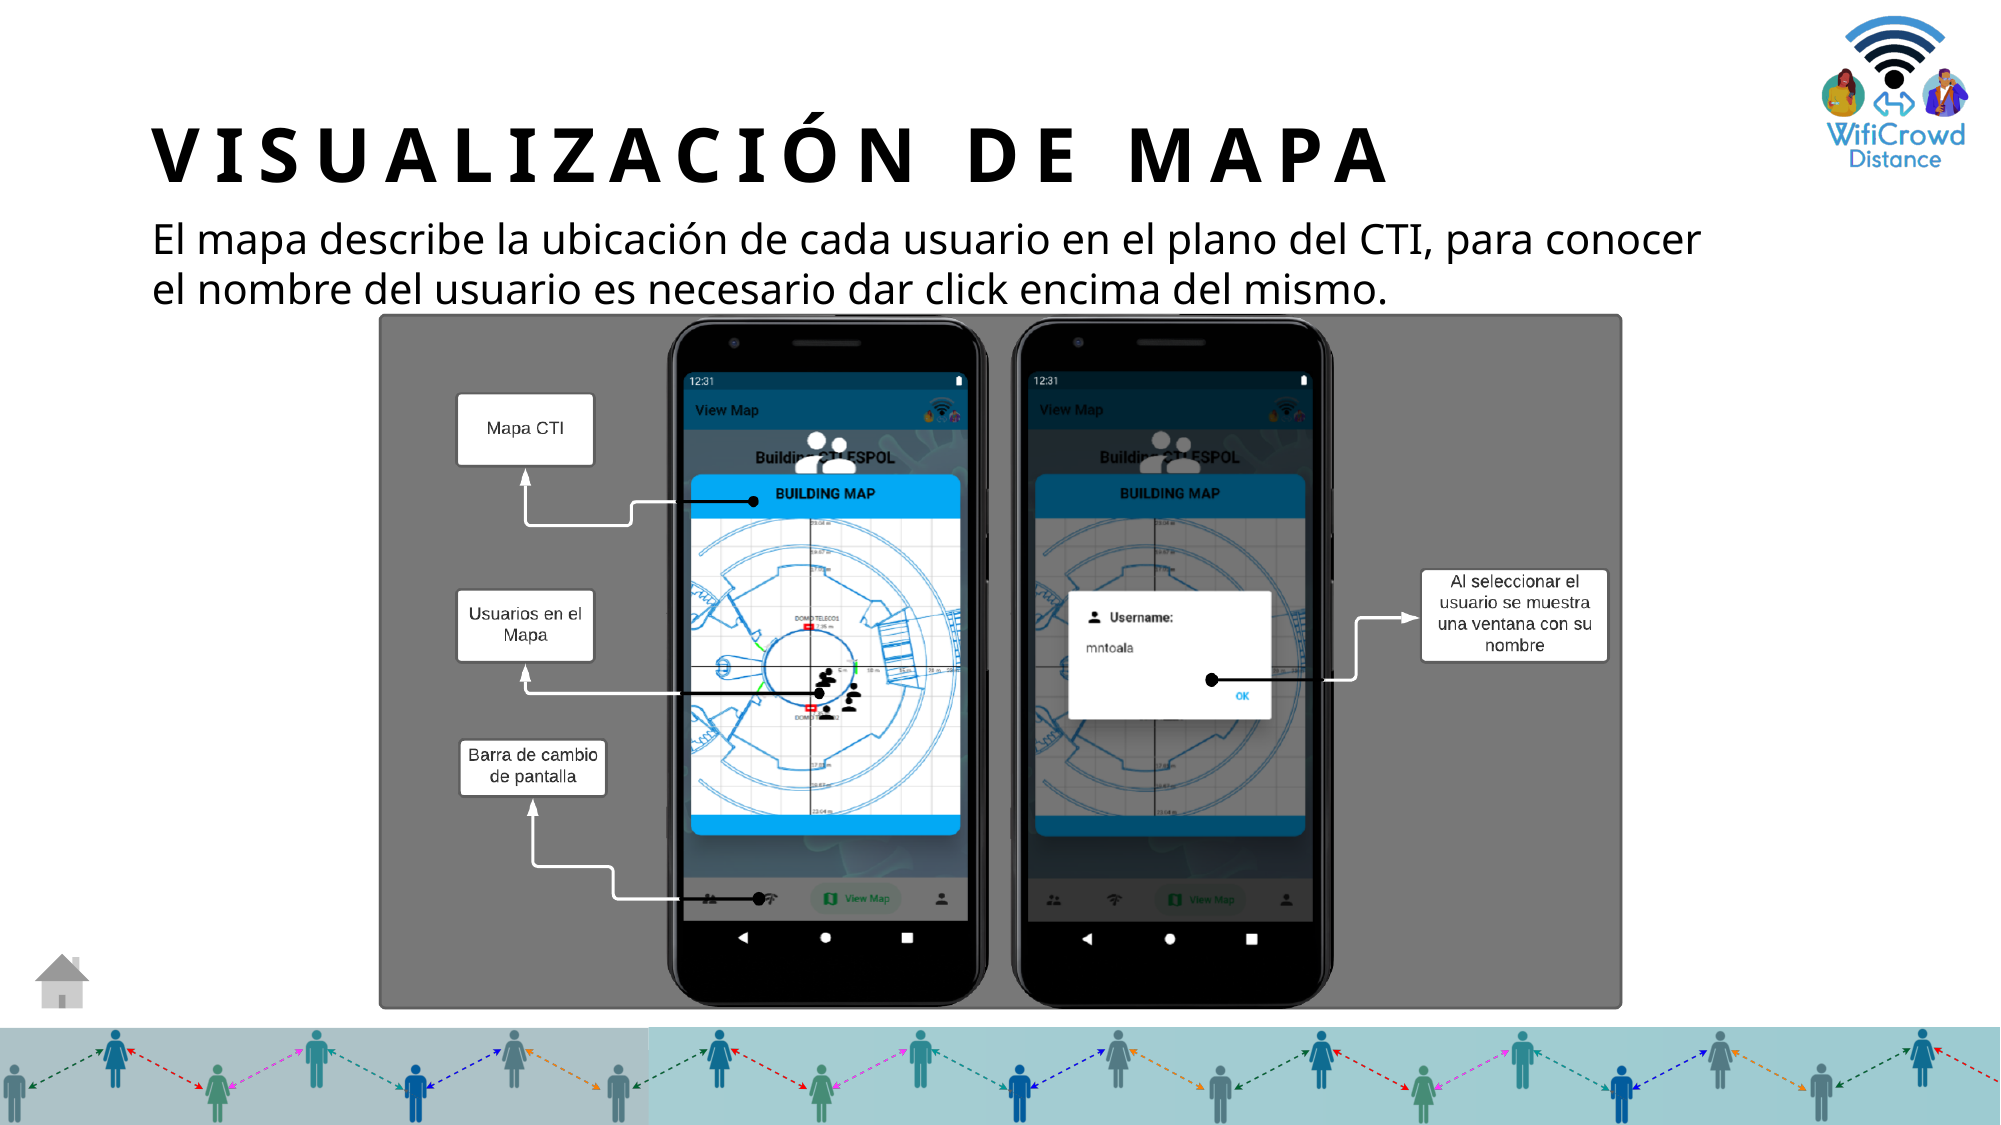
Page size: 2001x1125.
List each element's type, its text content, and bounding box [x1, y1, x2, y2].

text_box VISUALIZACIÓN DE MAPA [137, 99, 1863, 205]
picture [362, 298, 1638, 1025]
picture [1816, 14, 1973, 171]
text_box El mapa describe la ubicación de cada usuario en el plano del CTI, para conocer el nombre del usuario es necesario dar click encima del mismo. [137, 205, 1760, 321]
text_box [25, 938, 100, 1024]
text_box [0, 1025, 2000, 1125]
